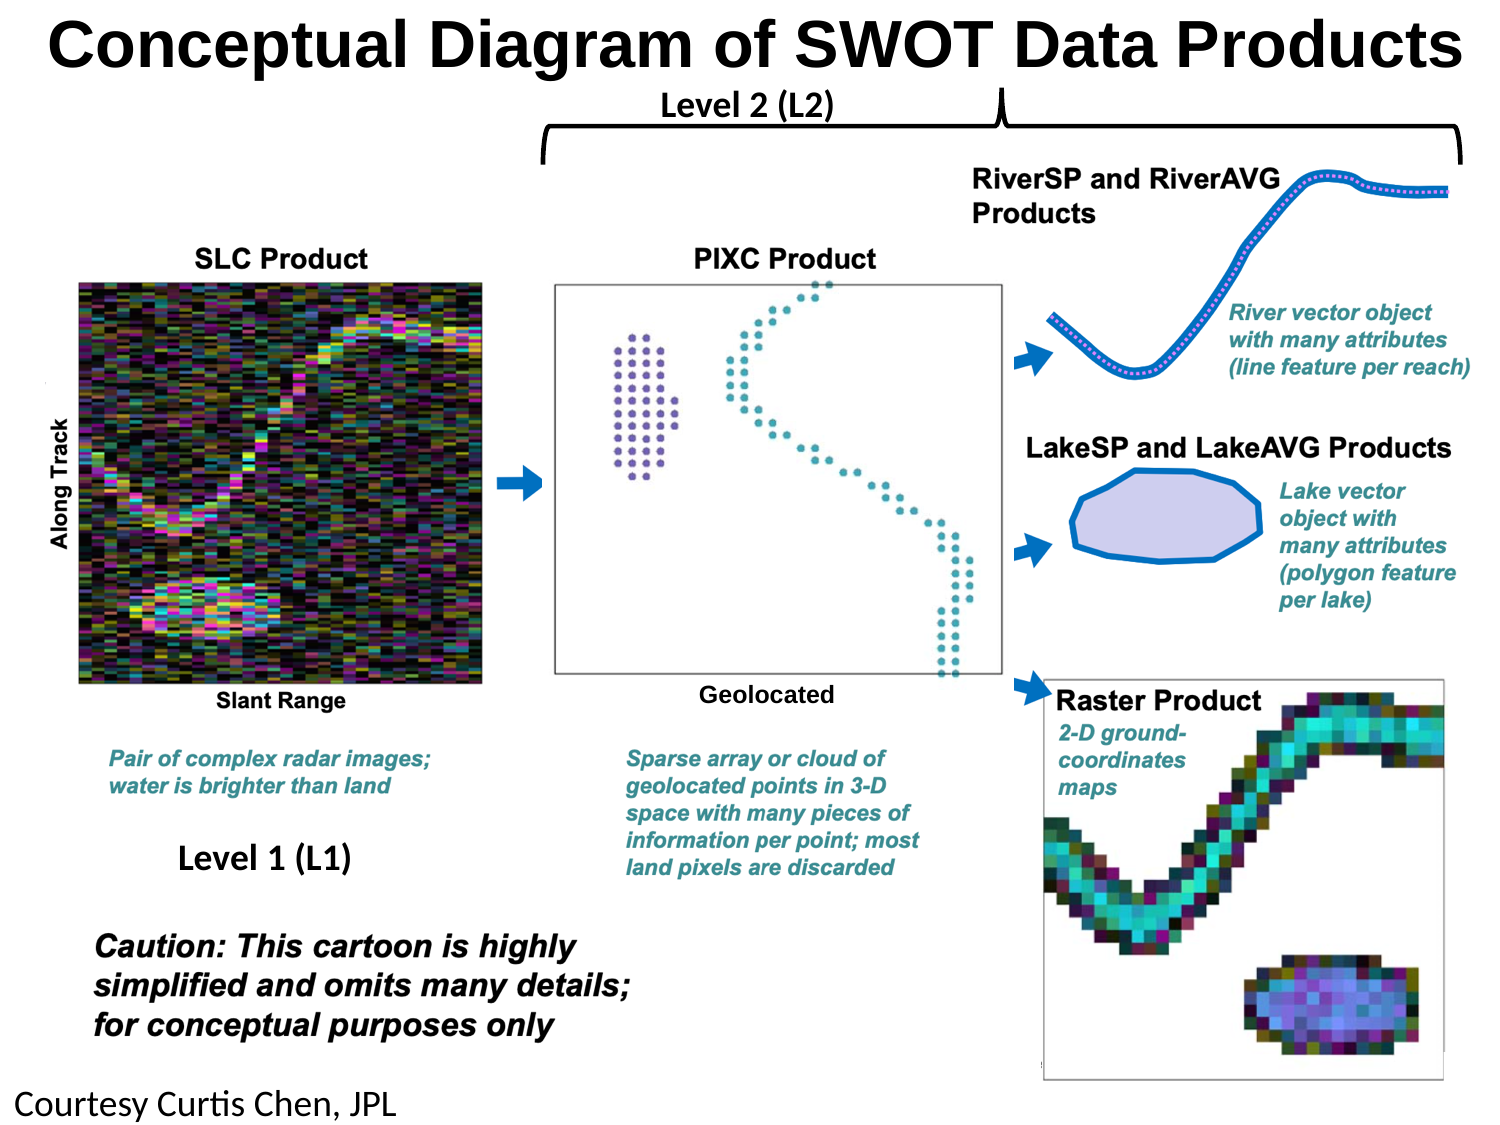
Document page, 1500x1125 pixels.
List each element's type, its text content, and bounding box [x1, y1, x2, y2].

text_box [543, 87, 1460, 141]
text_box Conceptual Diagram of SWOT Data Products [32, 0, 1481, 89]
text_box Courtesy Curtis Chen, JPL [0, 1071, 413, 1125]
picture [542, 269, 1014, 691]
text_box Level 2 (L2) [645, 72, 851, 132]
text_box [26, 141, 1500, 1103]
